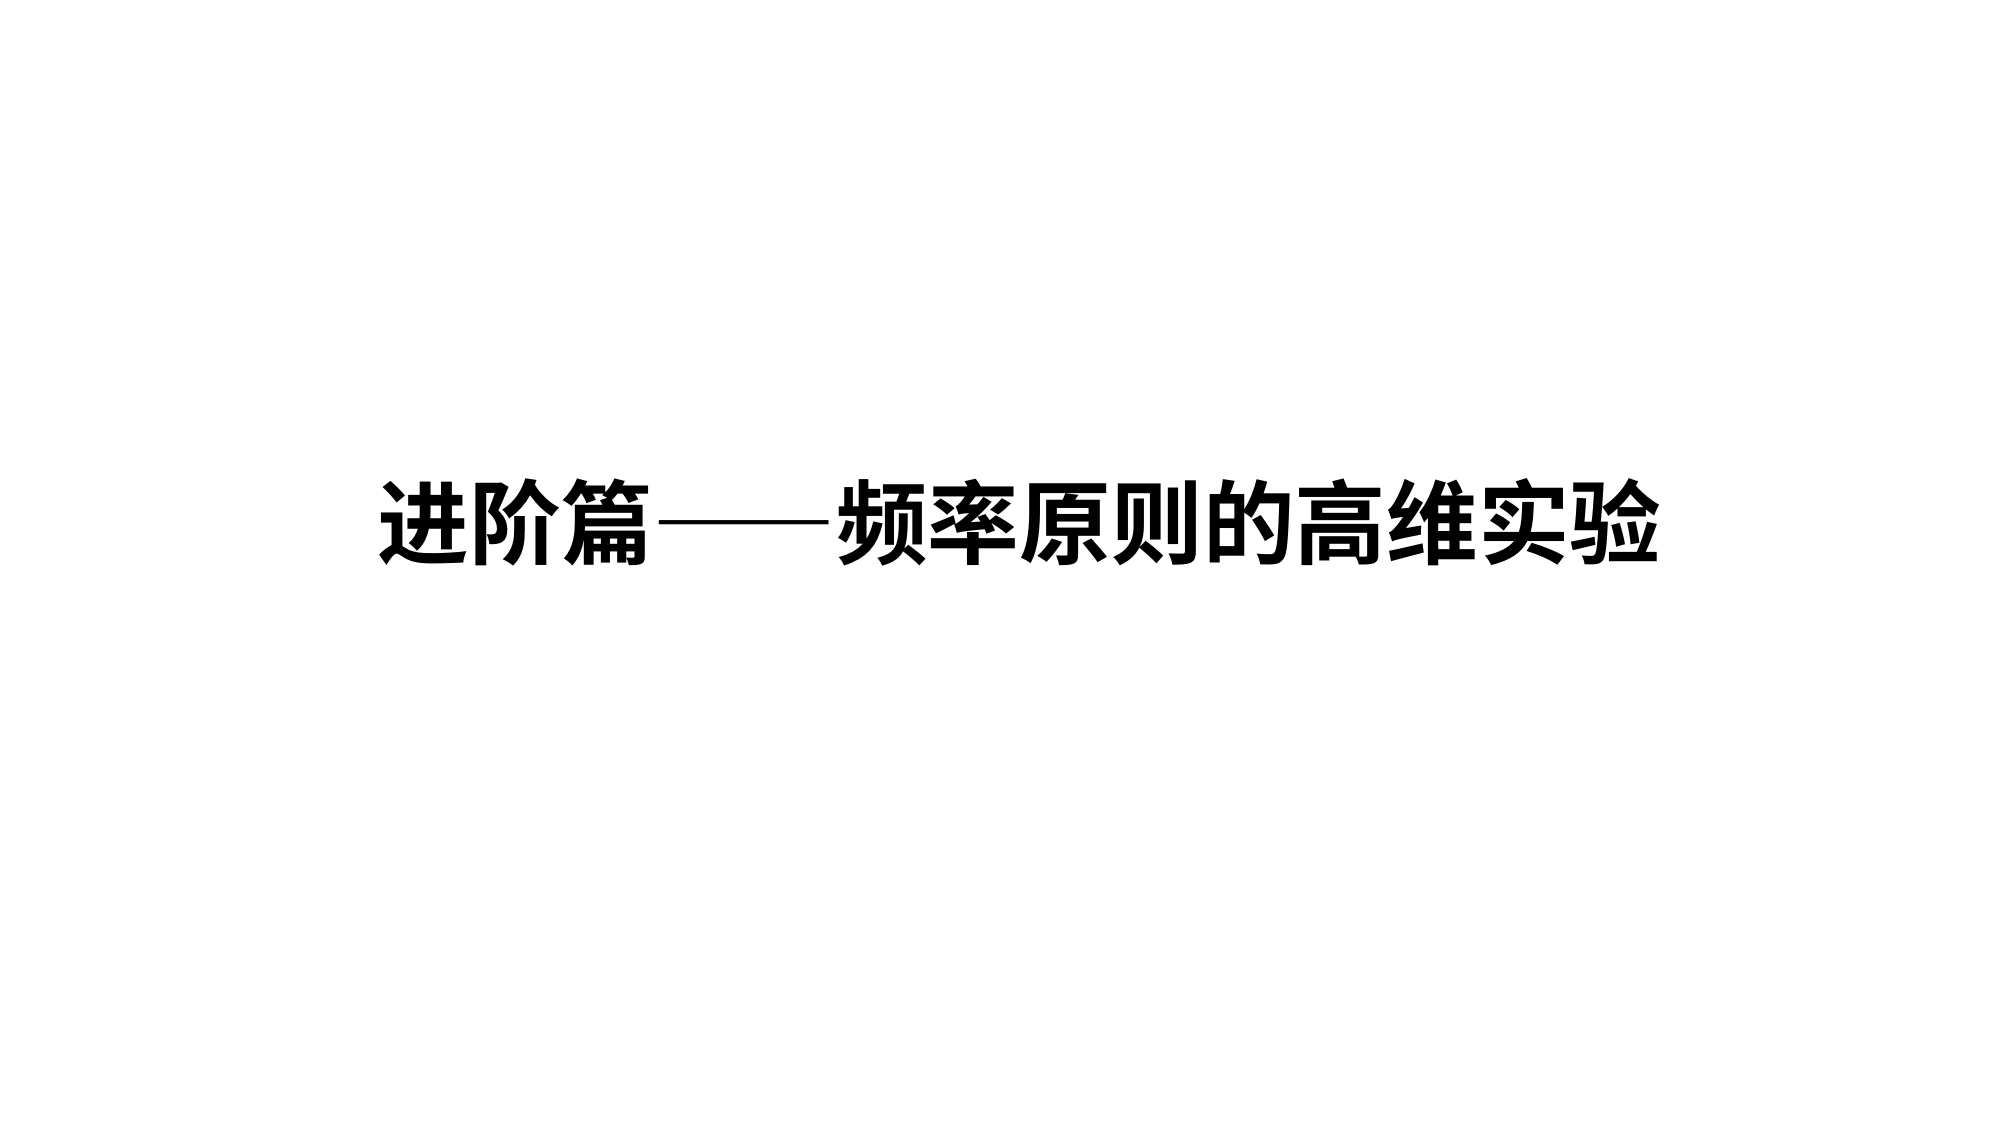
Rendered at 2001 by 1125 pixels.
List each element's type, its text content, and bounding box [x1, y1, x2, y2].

text_box 进阶篇——频率原则的高维实验 [152, 470, 1888, 596]
